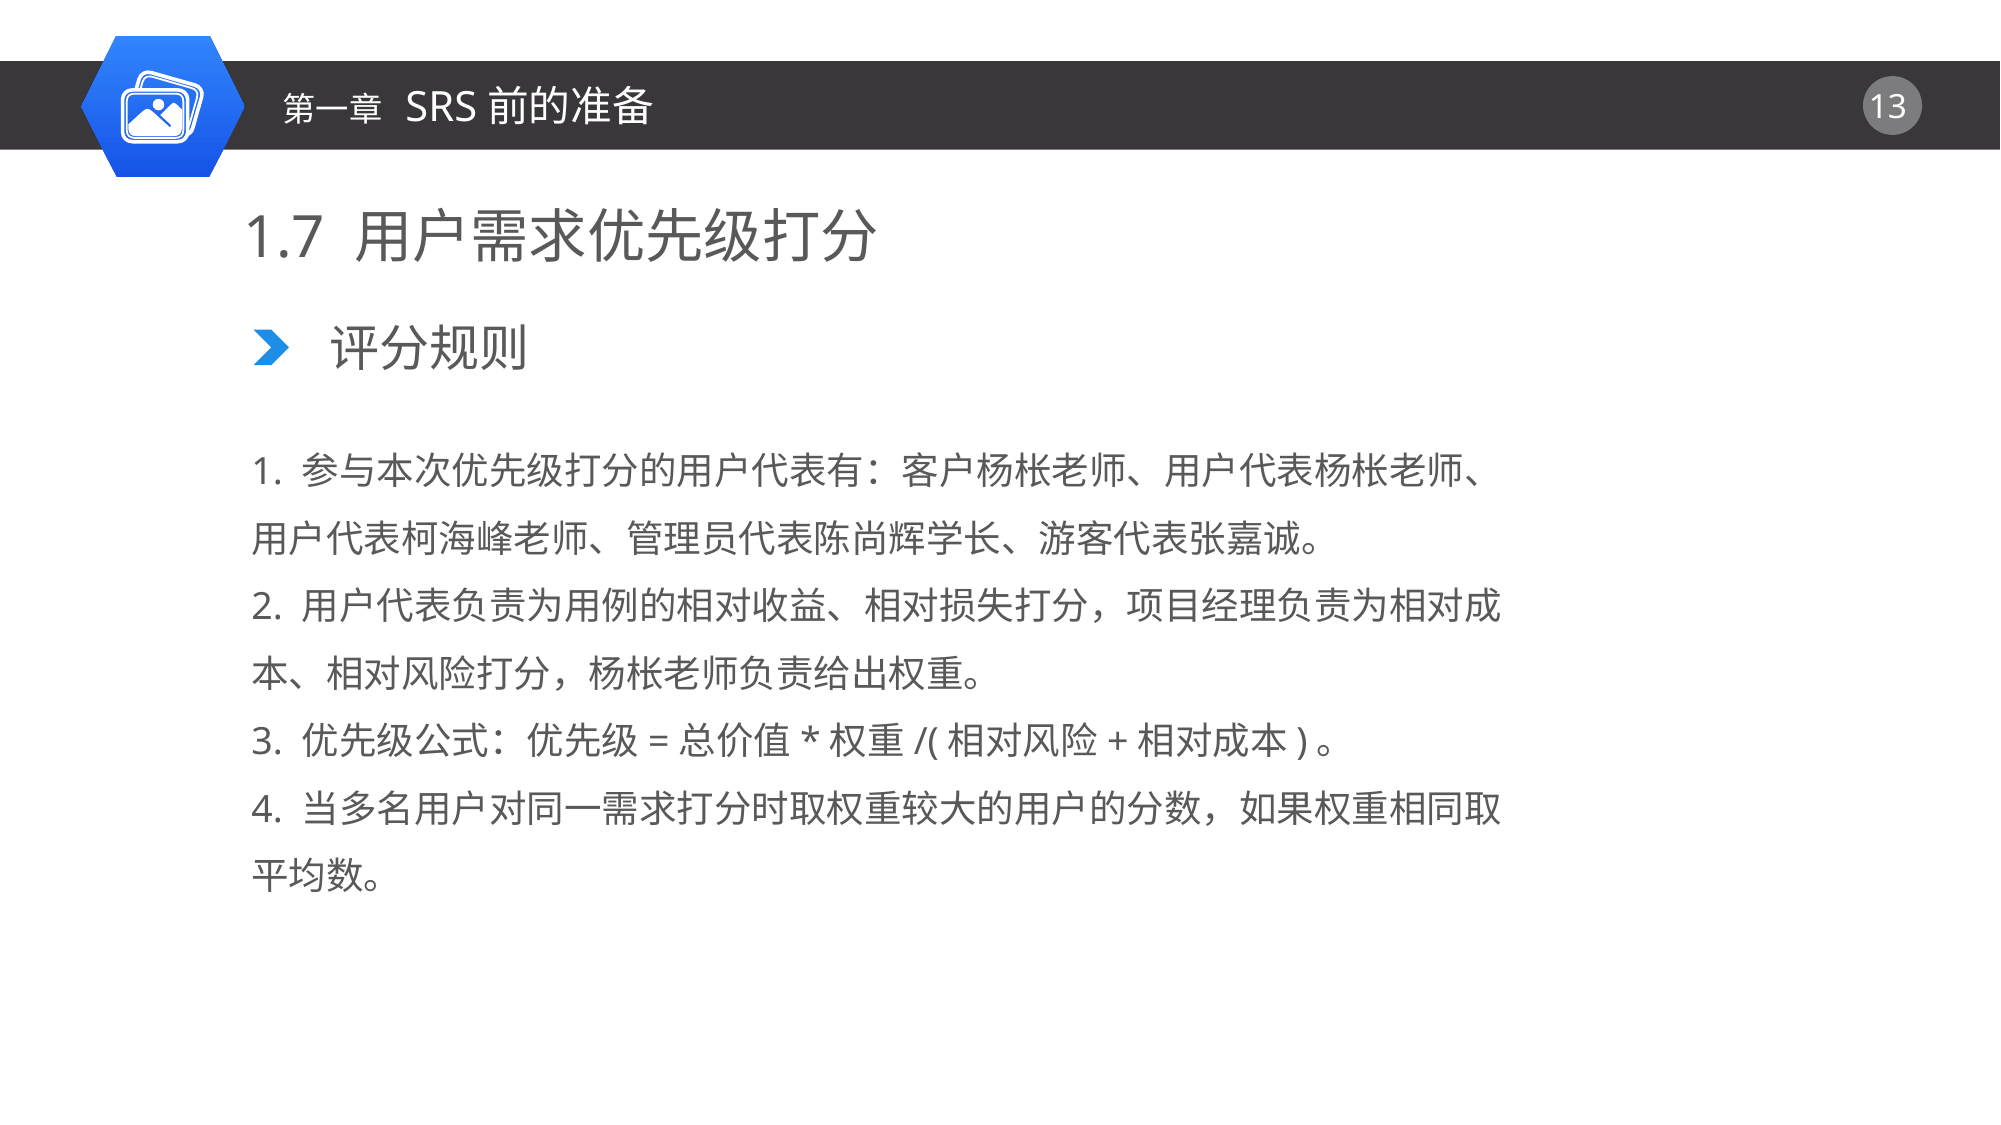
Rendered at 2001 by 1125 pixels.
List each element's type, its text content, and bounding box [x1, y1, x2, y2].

table_cell C7 [206, 70, 211, 109]
text_box 1. 参与本次优先级打分的用户代表有：客户杨枨老师、用户代表杨枨老师、用户代表柯海峰老师、管理员代表陈尚辉学长、游客代表张嘉诚。 2. 用户代表负责为用例的相对收益、相对损失打分，项目经理负责为相对成本、相对风险打分，杨枨老师负责给出权重。 3. 优先级公式：优先级=总价值*权重/(相对风险+相对成本)。 4. 当多名用户对同一需求打分时取权重较大的用户的分数，如果权重相同取平均数。 [236, 417, 1539, 950]
table_cell C7 [114, 69, 120, 109]
text_box 第一章 SRS前的准备 [267, 71, 1107, 137]
text_box 1.7 用户需求优先级打分 [228, 191, 953, 277]
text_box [253, 309, 880, 386]
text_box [120, 68, 206, 144]
